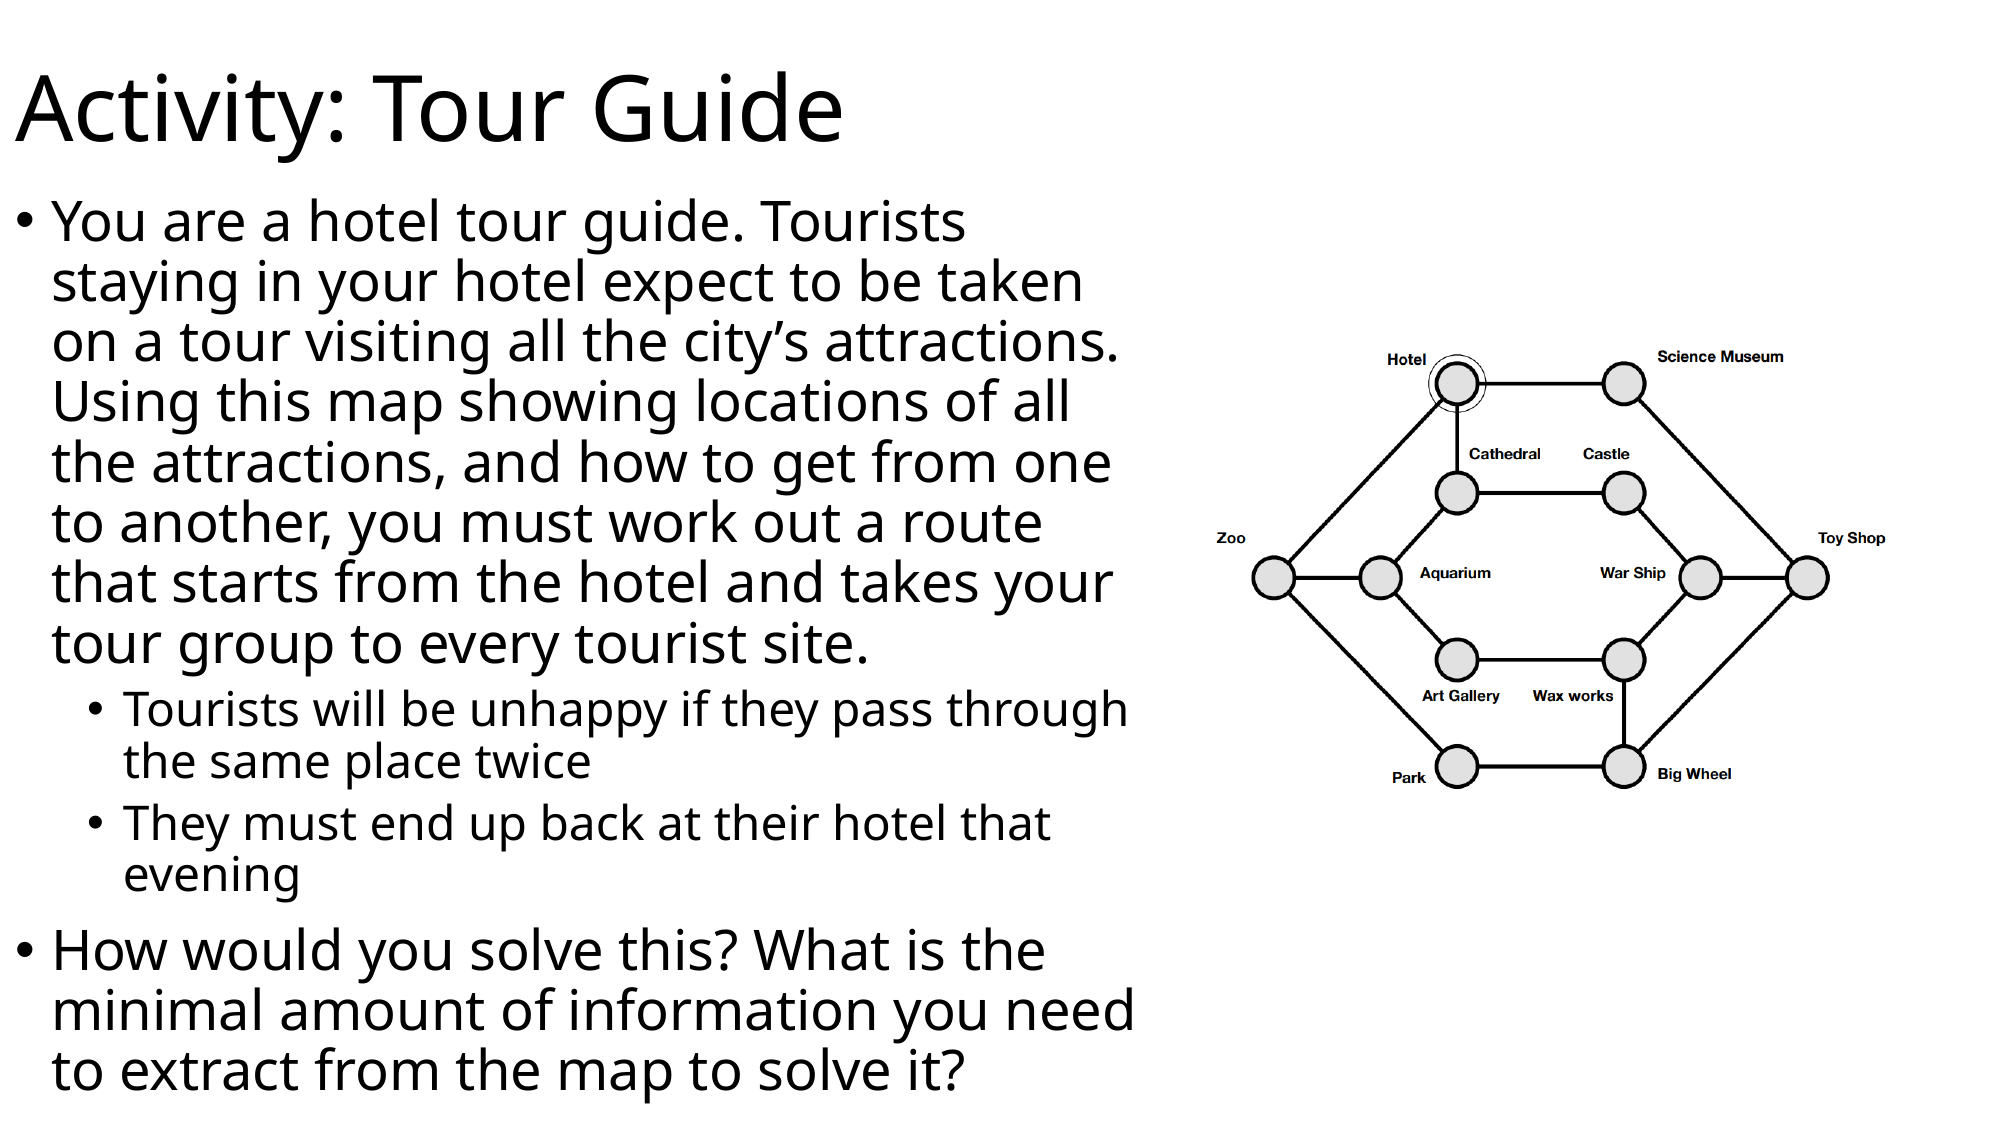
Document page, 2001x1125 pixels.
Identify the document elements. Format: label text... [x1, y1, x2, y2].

picture [1153, 283, 1961, 877]
list You are a hotel tour guide. Tourists staying in your hotel expect to be taken on a tour visiting all the city’s attractions. Using this map showing locations of all the attractions, and how to get from one to another, you must work out a route that starts from the hotel and takes your tour group to every tourist site. Tourists will be unhappy if they pass through the same place twice They must end up back at their hotel that evening How would you solve this? What is the minimal amount of information you need to extract from the map to solve it? [0, 185, 1154, 1122]
title Activity: Tour Guide [0, 3, 1725, 221]
